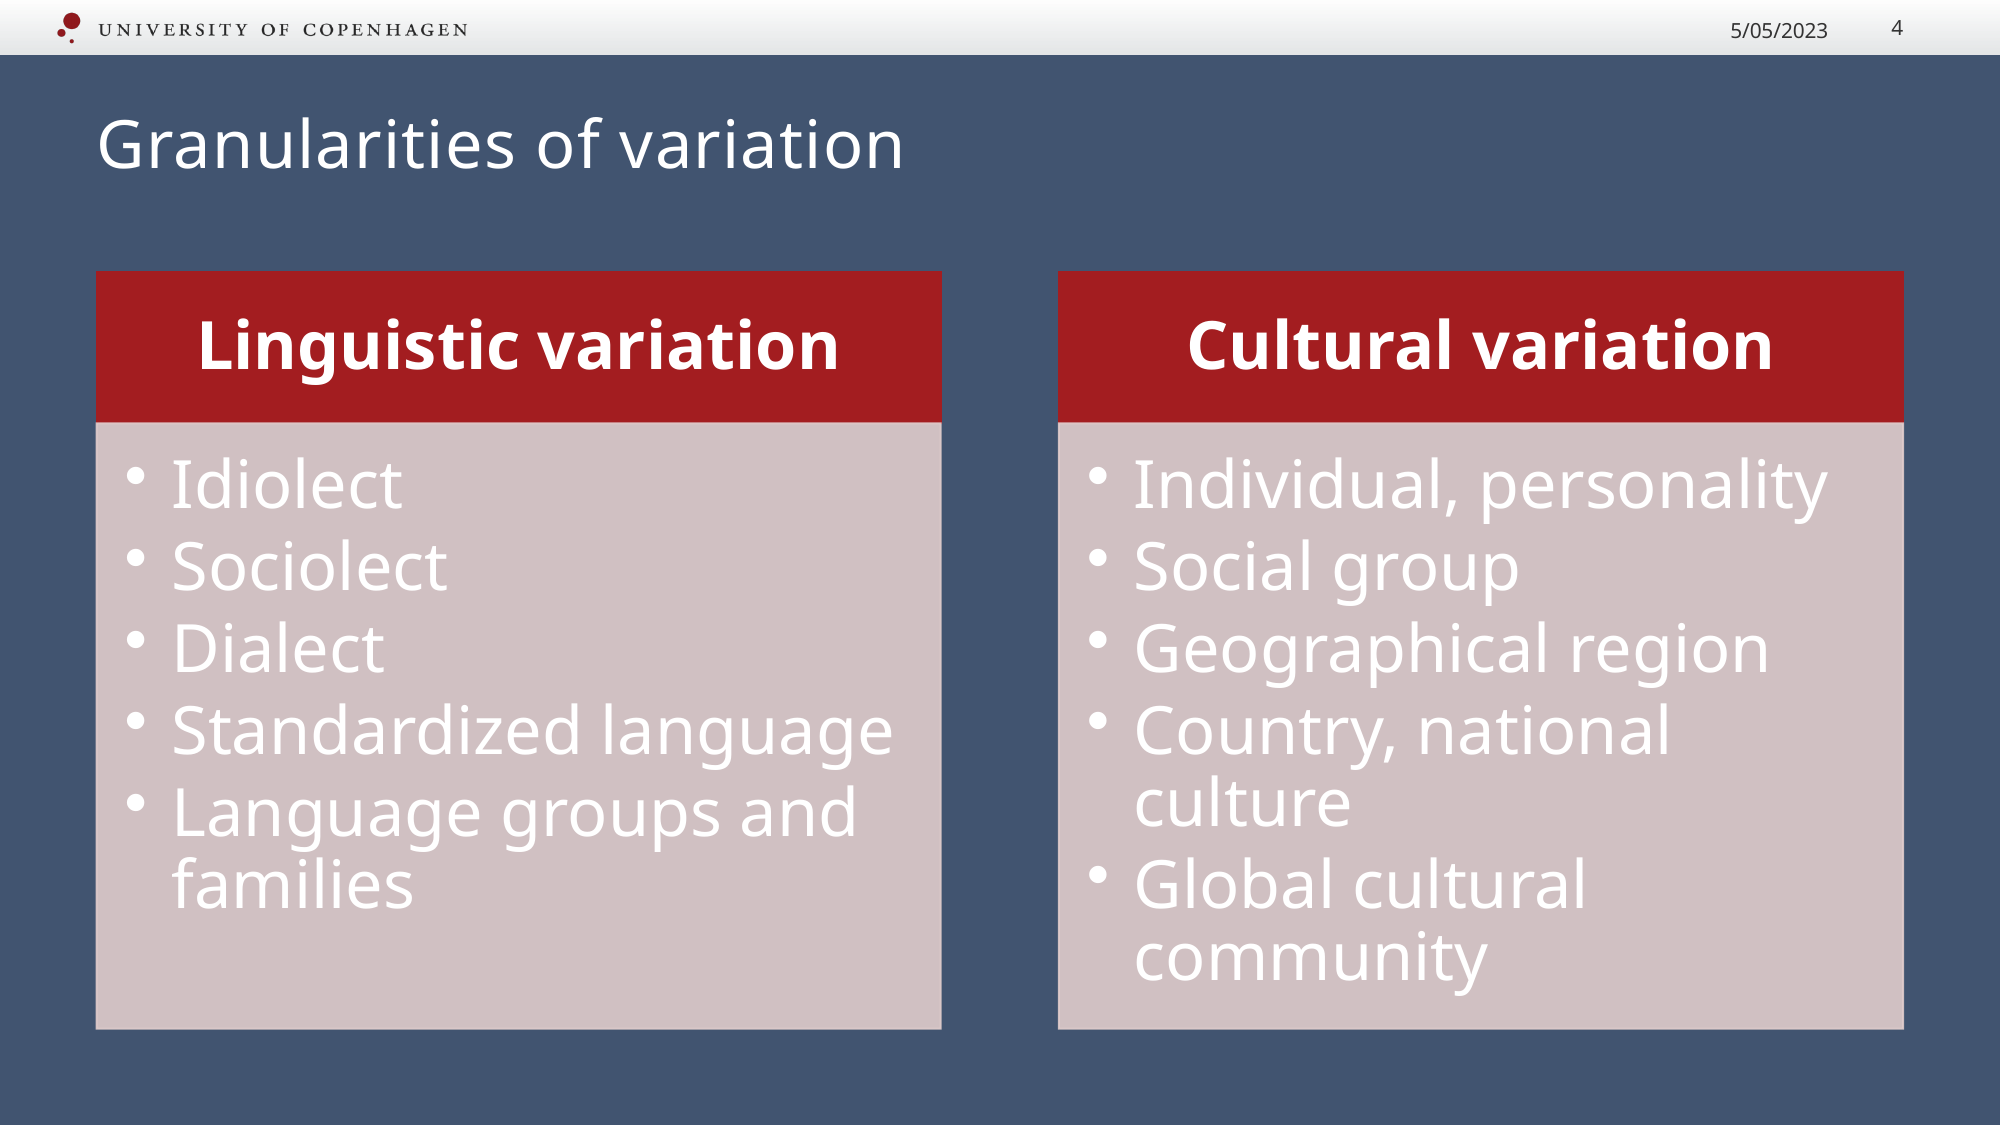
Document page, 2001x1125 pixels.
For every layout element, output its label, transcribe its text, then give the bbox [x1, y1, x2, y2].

title Granularities of variation [96, 101, 1904, 244]
picture [92, 15, 475, 42]
slide_number 4 [1840, 14, 1904, 43]
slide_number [1694, 14, 1829, 43]
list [96, 267, 1904, 1034]
